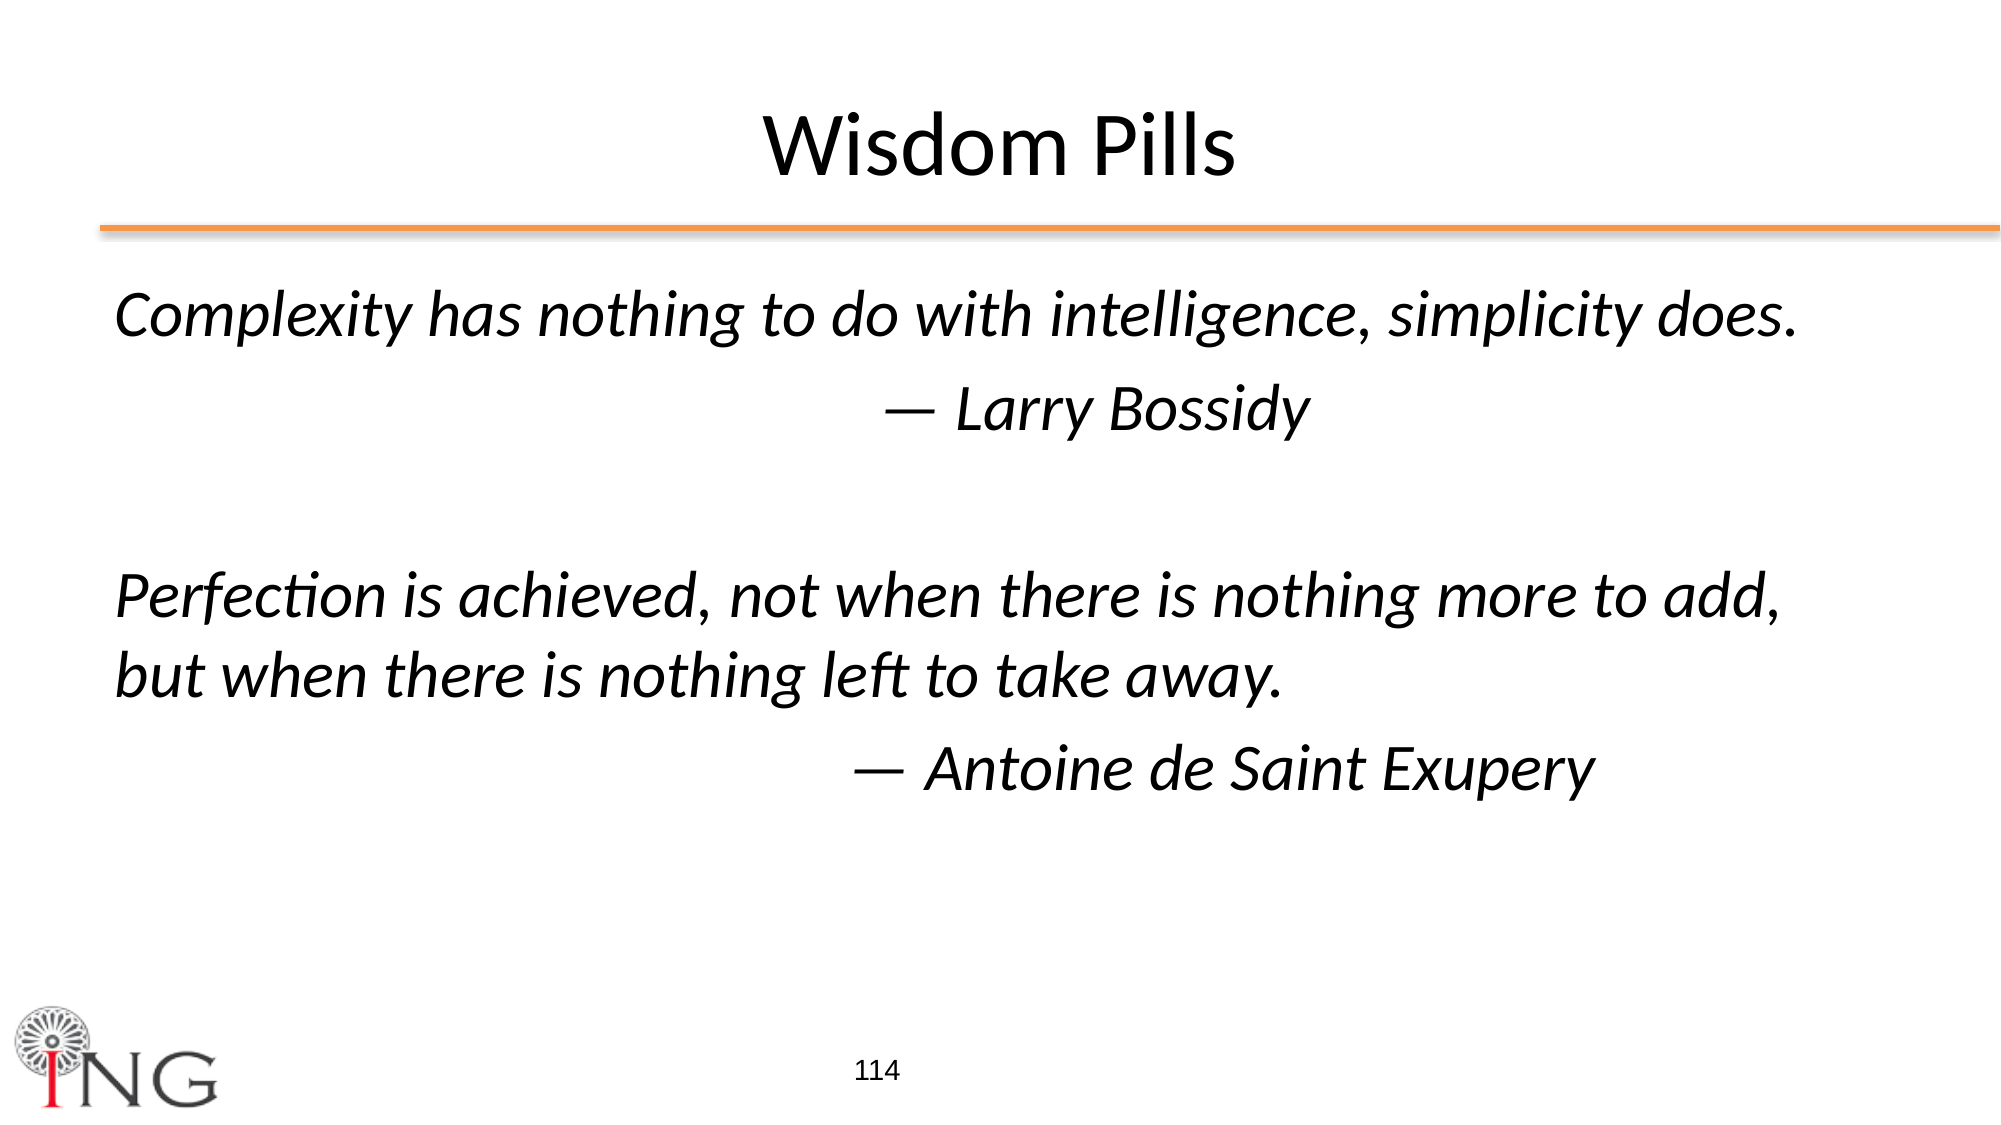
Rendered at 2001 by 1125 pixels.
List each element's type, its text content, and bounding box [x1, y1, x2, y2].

picture [0, 987, 244, 1125]
title Wisdom Pills [99, 45, 1900, 233]
list Complexity has nothing to do with intelligence, simplicity does. — Larry Bossidy Perfection is achieved, not when there is nothing more to add, but when there is nothing left to take away. — Antoine de Saint Exupery [99, 262, 1900, 1005]
slide_number 114 [839, 1043, 1900, 1104]
